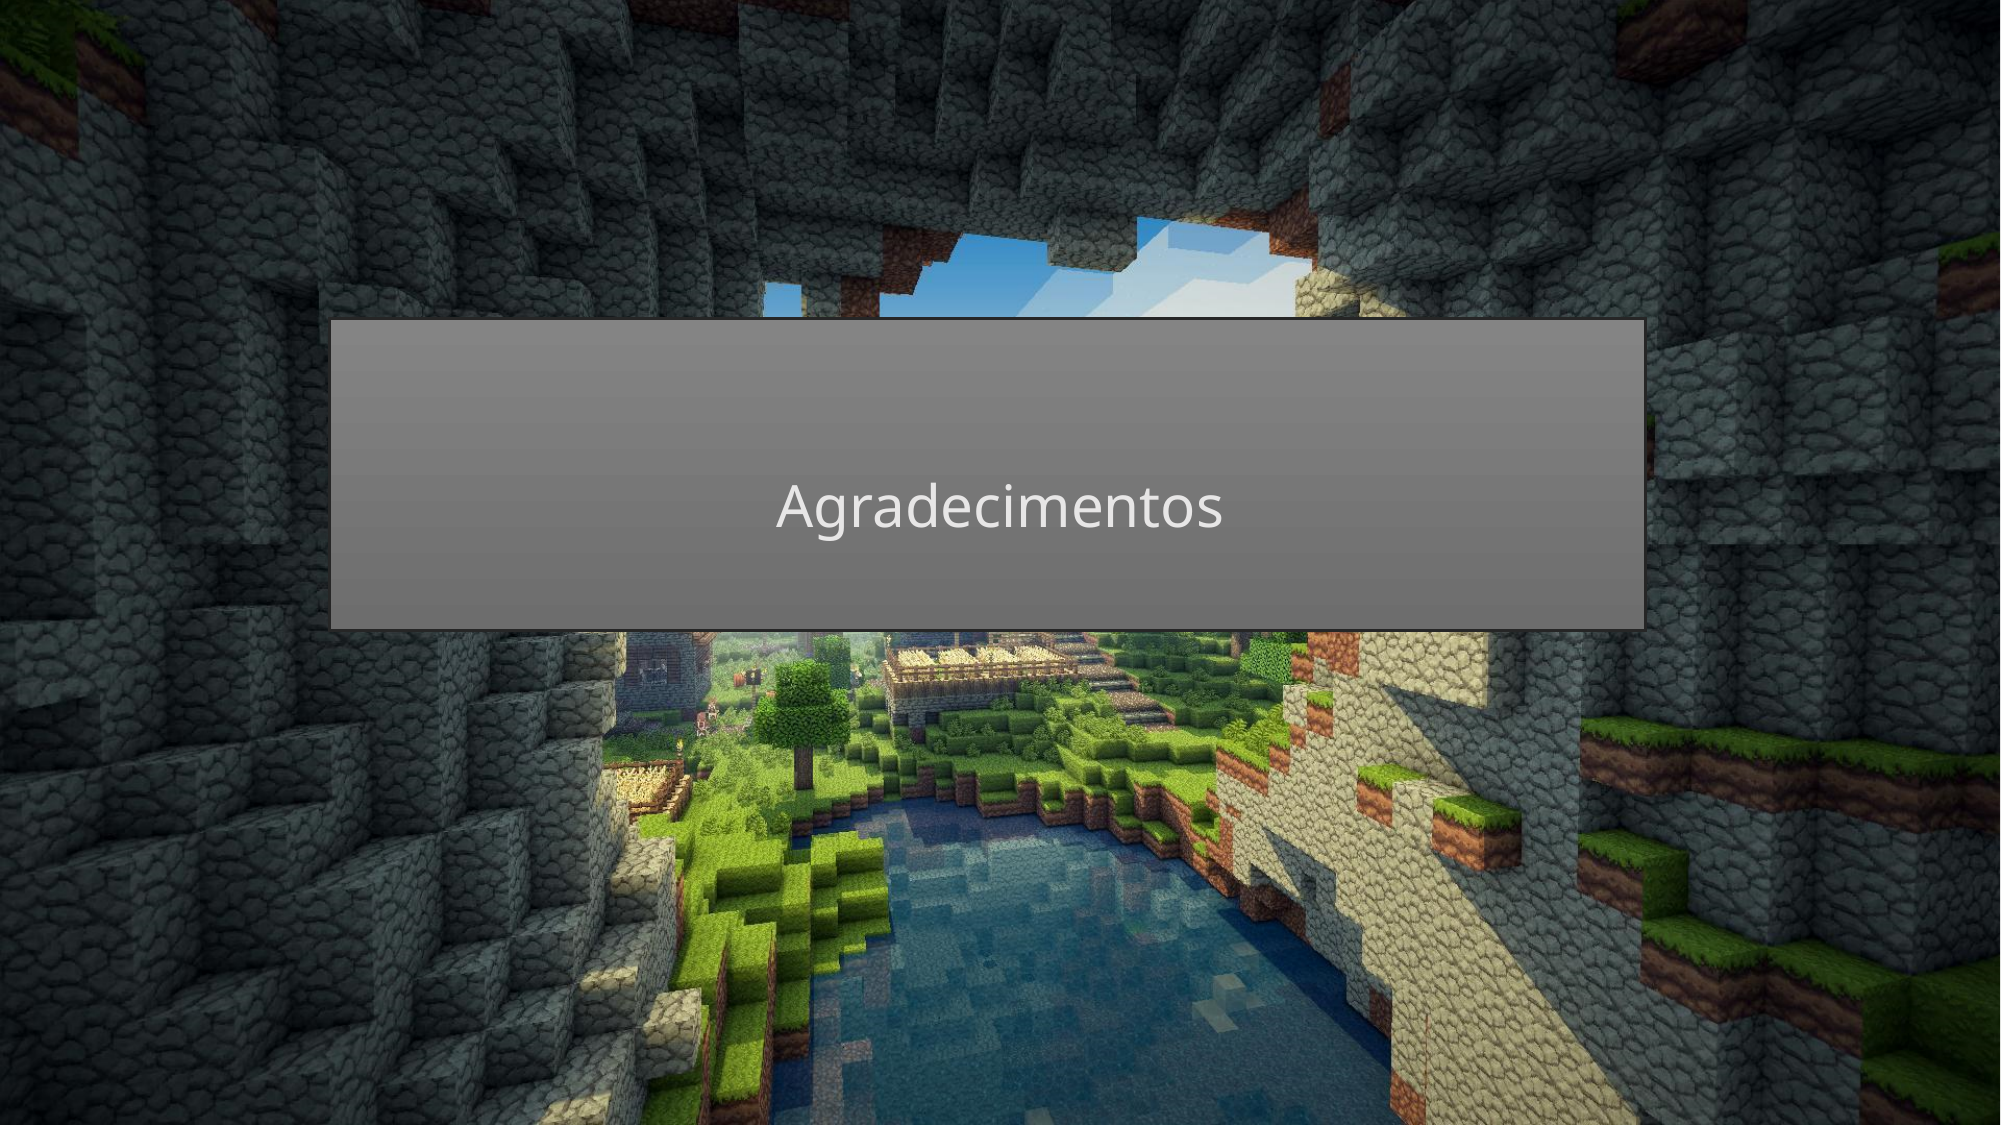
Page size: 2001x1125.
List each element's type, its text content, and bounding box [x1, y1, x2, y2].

text_box Agradecimentos [424, 427, 1576, 547]
text_box [328, 318, 1646, 632]
picture [0, 0, 2001, 1125]
